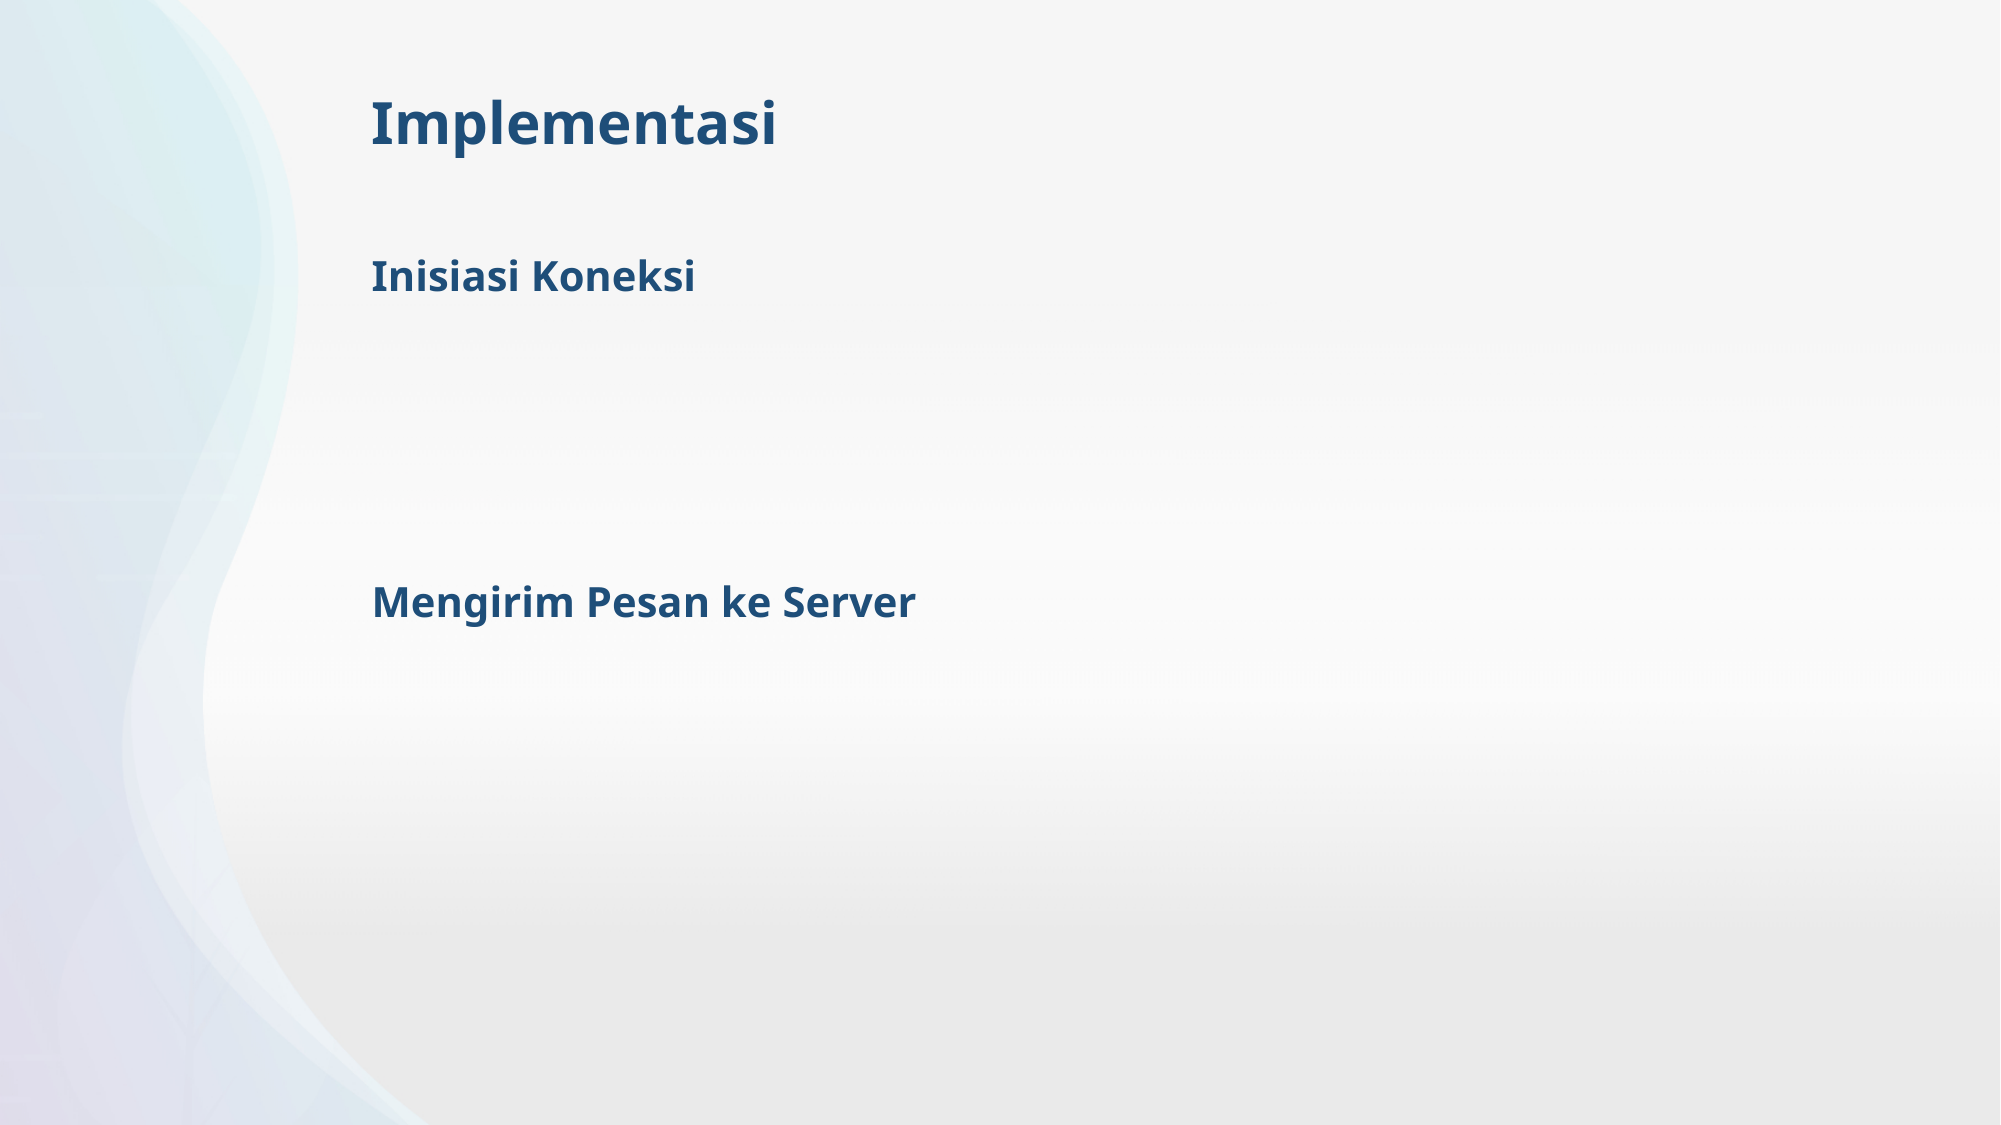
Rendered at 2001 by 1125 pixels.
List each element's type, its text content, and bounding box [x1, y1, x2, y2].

text_box Mengirim Pesan ke Server [356, 568, 1045, 634]
picture [0, 0, 2001, 1125]
text_box Inisiasi Koneksi [356, 242, 1045, 308]
text_box Implementasi [356, 78, 1045, 164]
